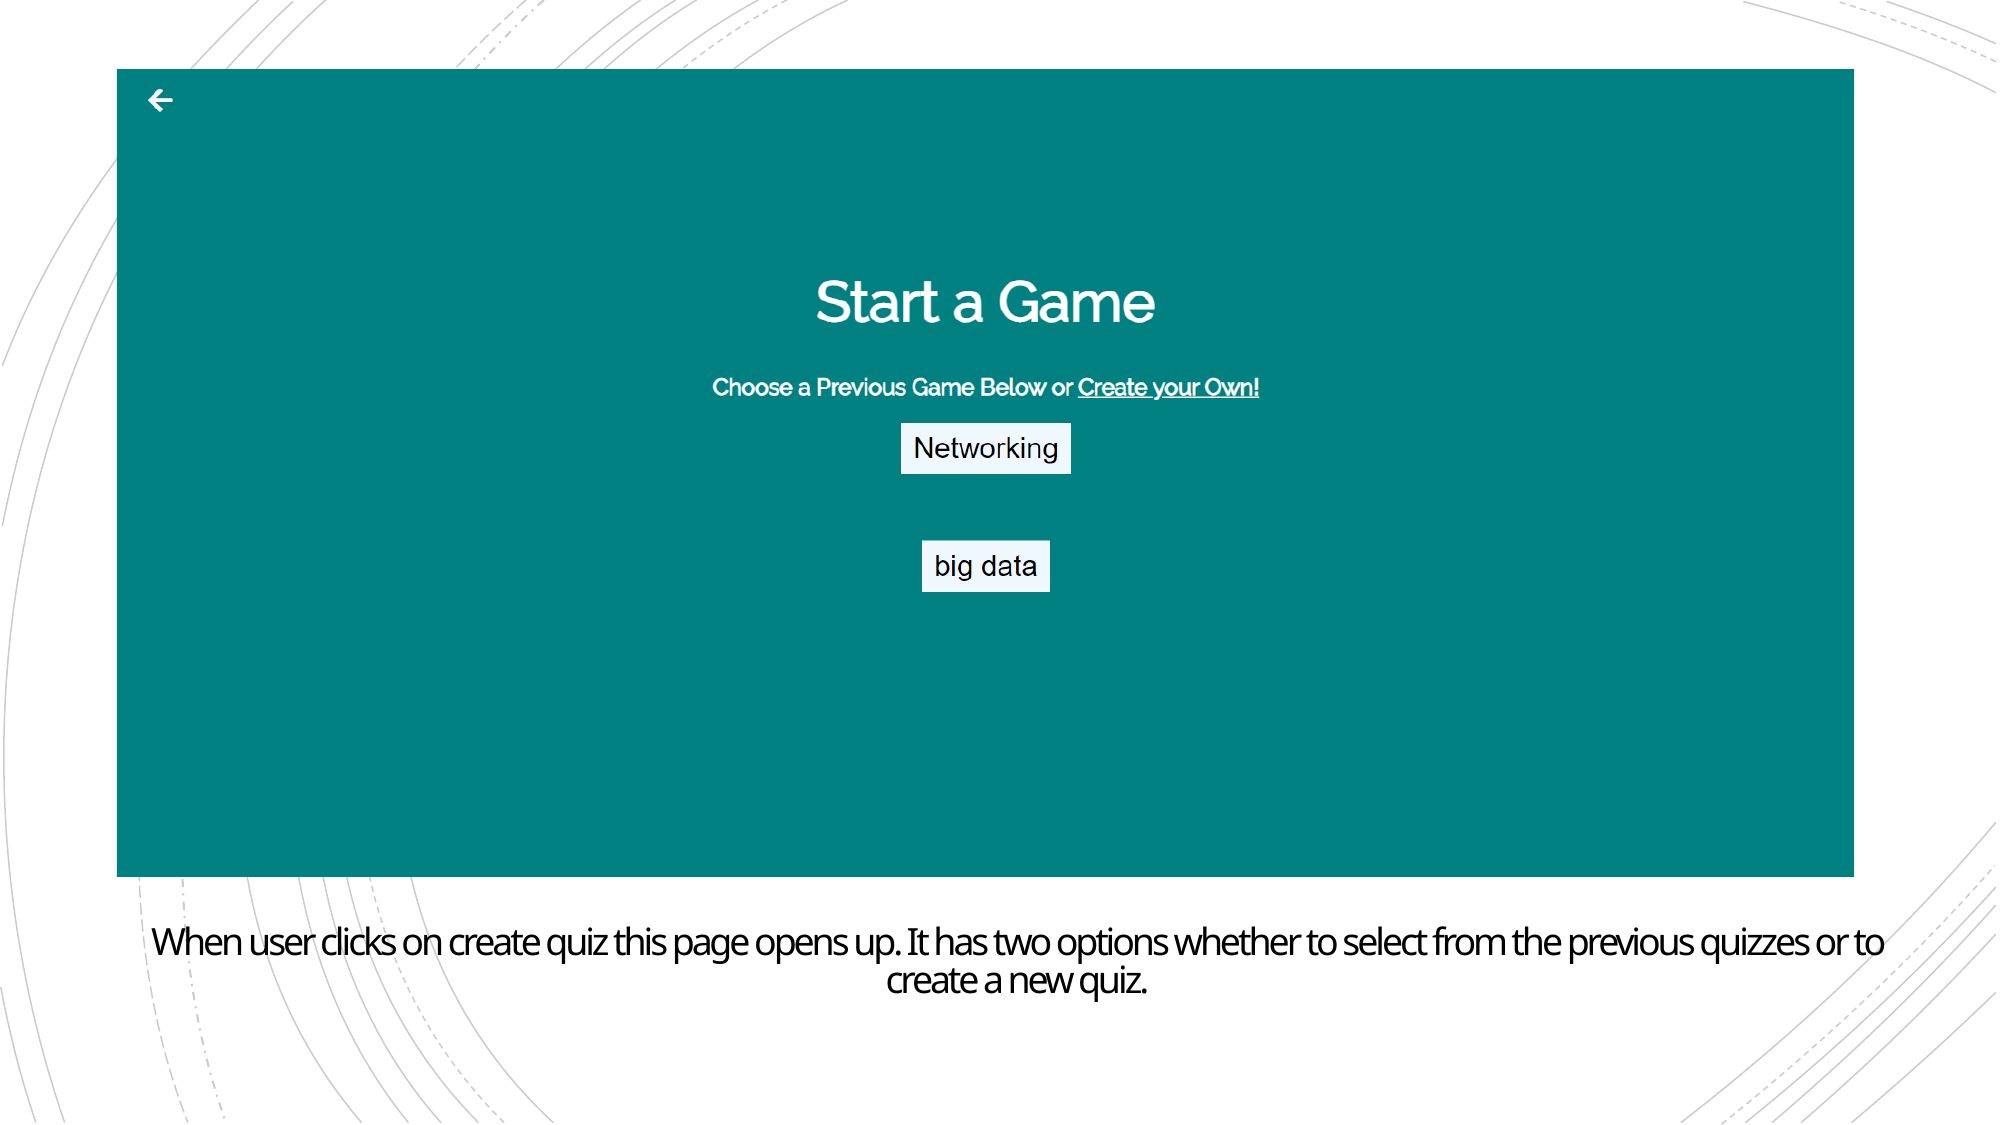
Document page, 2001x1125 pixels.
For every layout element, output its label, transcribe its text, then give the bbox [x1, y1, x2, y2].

picture [116, 69, 1855, 877]
text_box When user clicks on create quiz this page opens up. It has two options whether to select from the previous quizzes or to create a new quiz. [77, 839, 1958, 1087]
